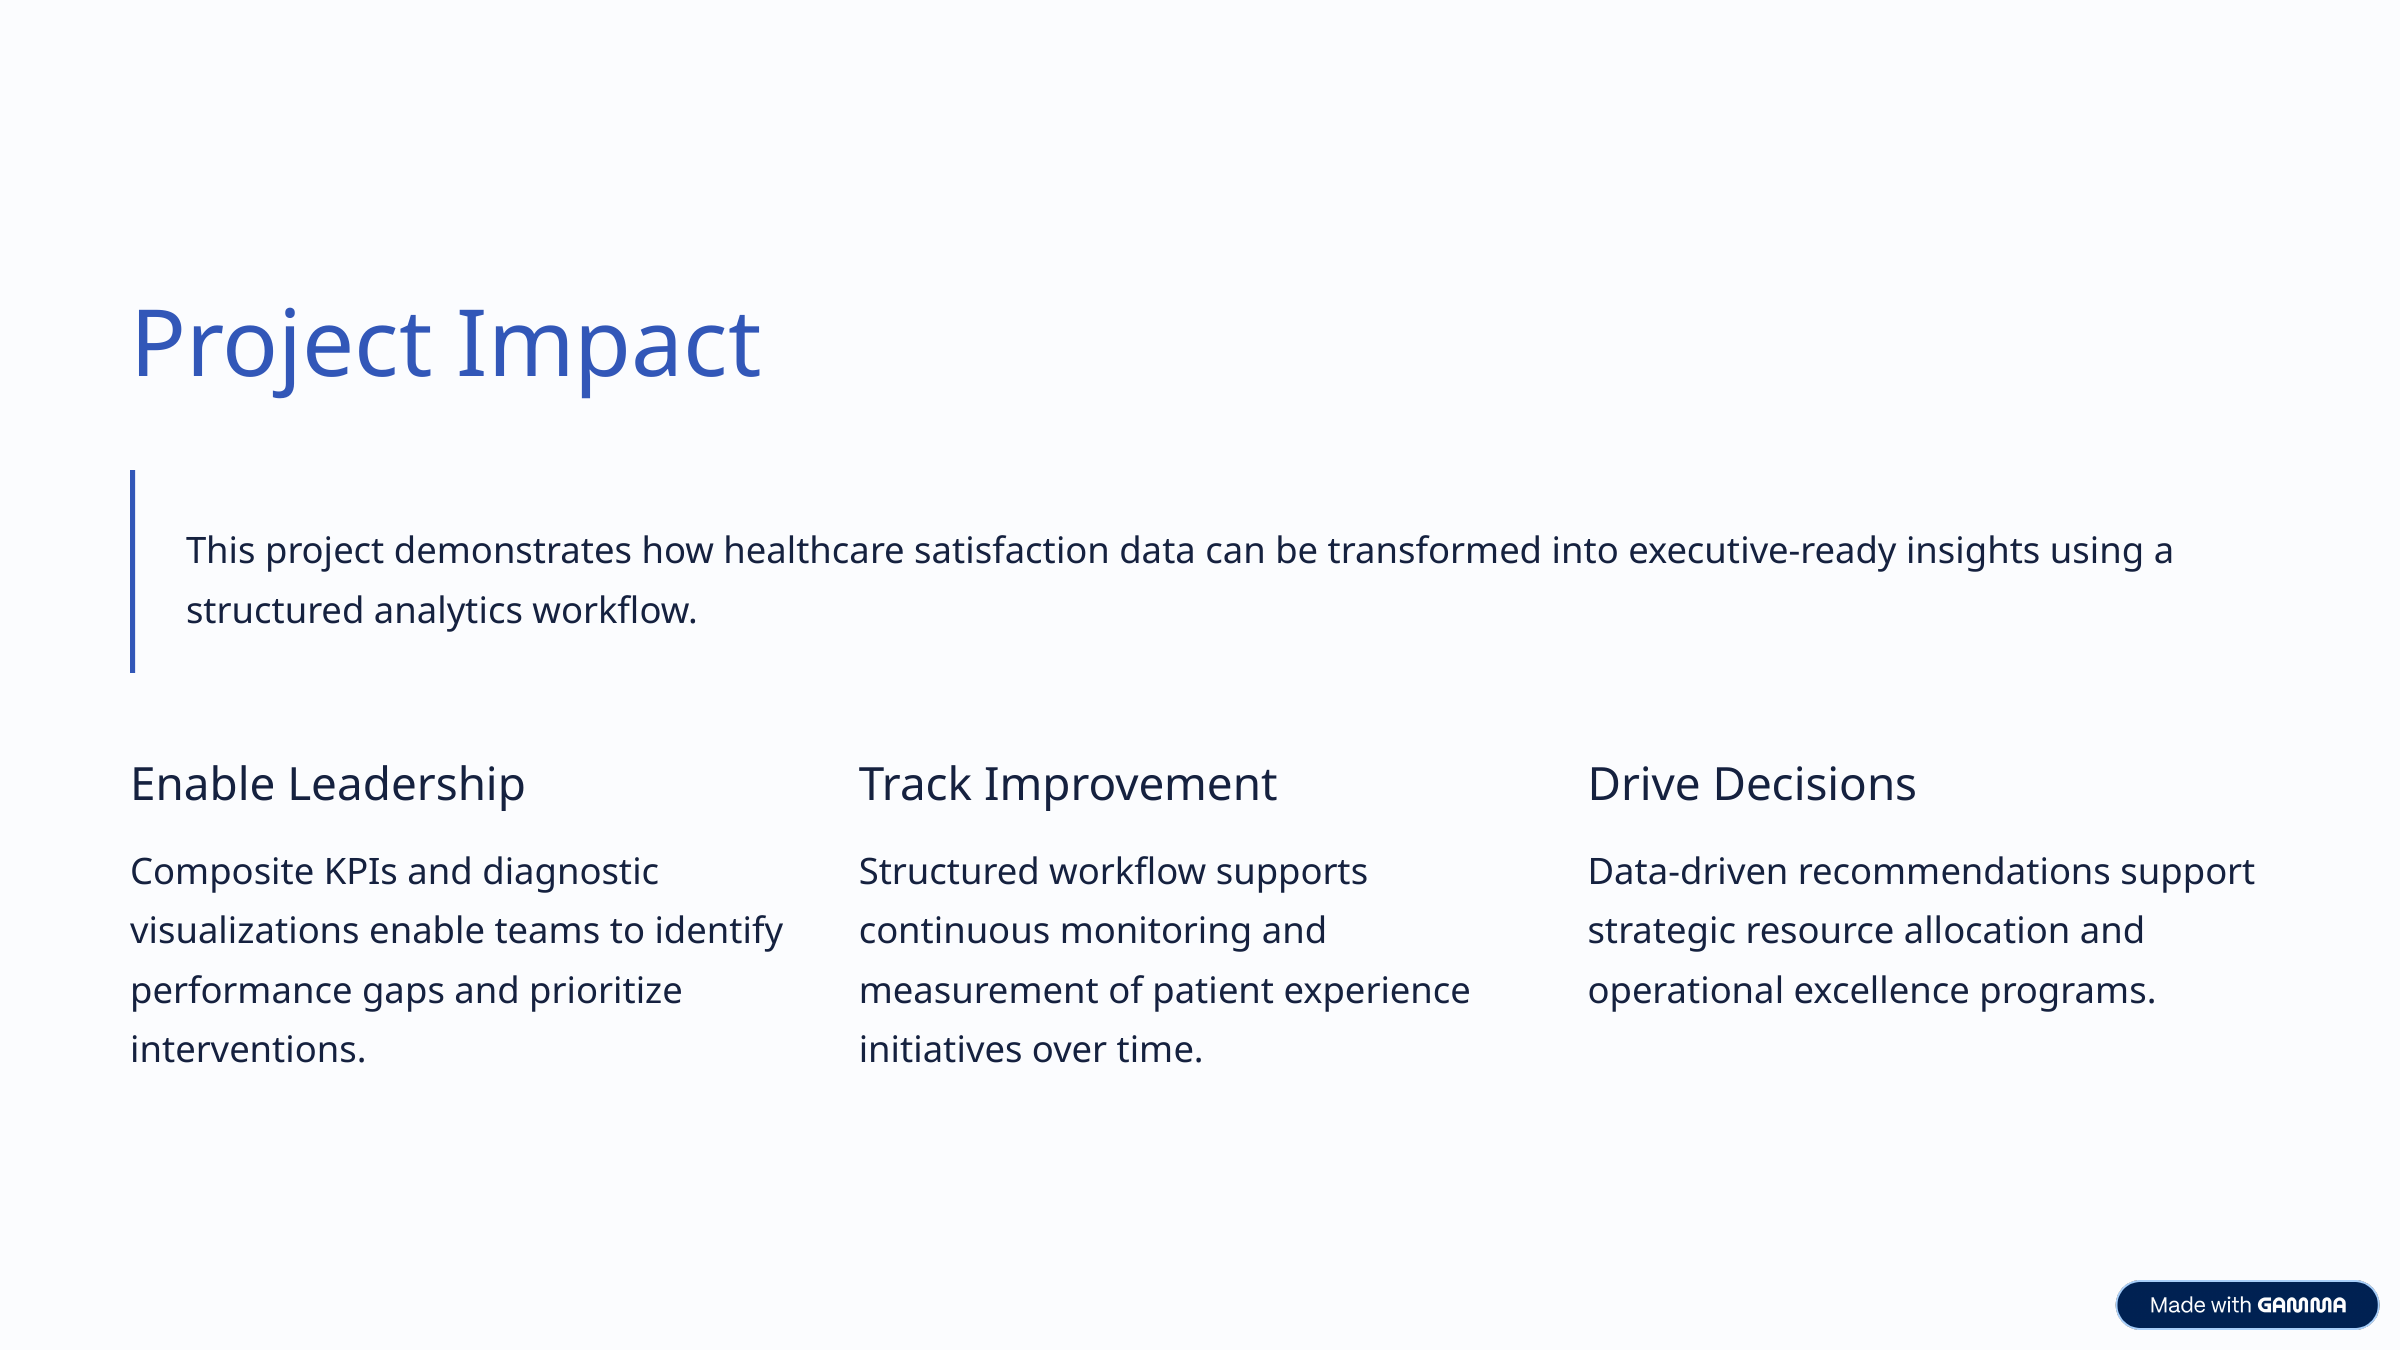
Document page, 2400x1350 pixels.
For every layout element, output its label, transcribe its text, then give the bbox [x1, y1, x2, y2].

text_box Drive Decisions [1587, 751, 2053, 810]
text_box Structured workflow supports continuous monitoring and measurement of patient experience initiatives over time. [858, 832, 1541, 1071]
text_box Project Impact [130, 279, 1061, 396]
text_box Track Improvement [858, 751, 1324, 810]
text_box Data-driven recommendations support strategic resource allocation and operational excellence programs. [1587, 832, 2270, 1011]
text_box Enable Leadership [130, 751, 596, 810]
text_box This project demonstrates how healthcare satisfaction data can be transformed into executive-ready insights using a structured analytics workflow. [186, 511, 2270, 631]
picture [2106, 1271, 2389, 1339]
text_box Composite KPIs and diagnostic visualizations enable teams to identify performance gaps and prioritize interventions. [130, 832, 813, 1071]
text_box [130, 470, 136, 673]
